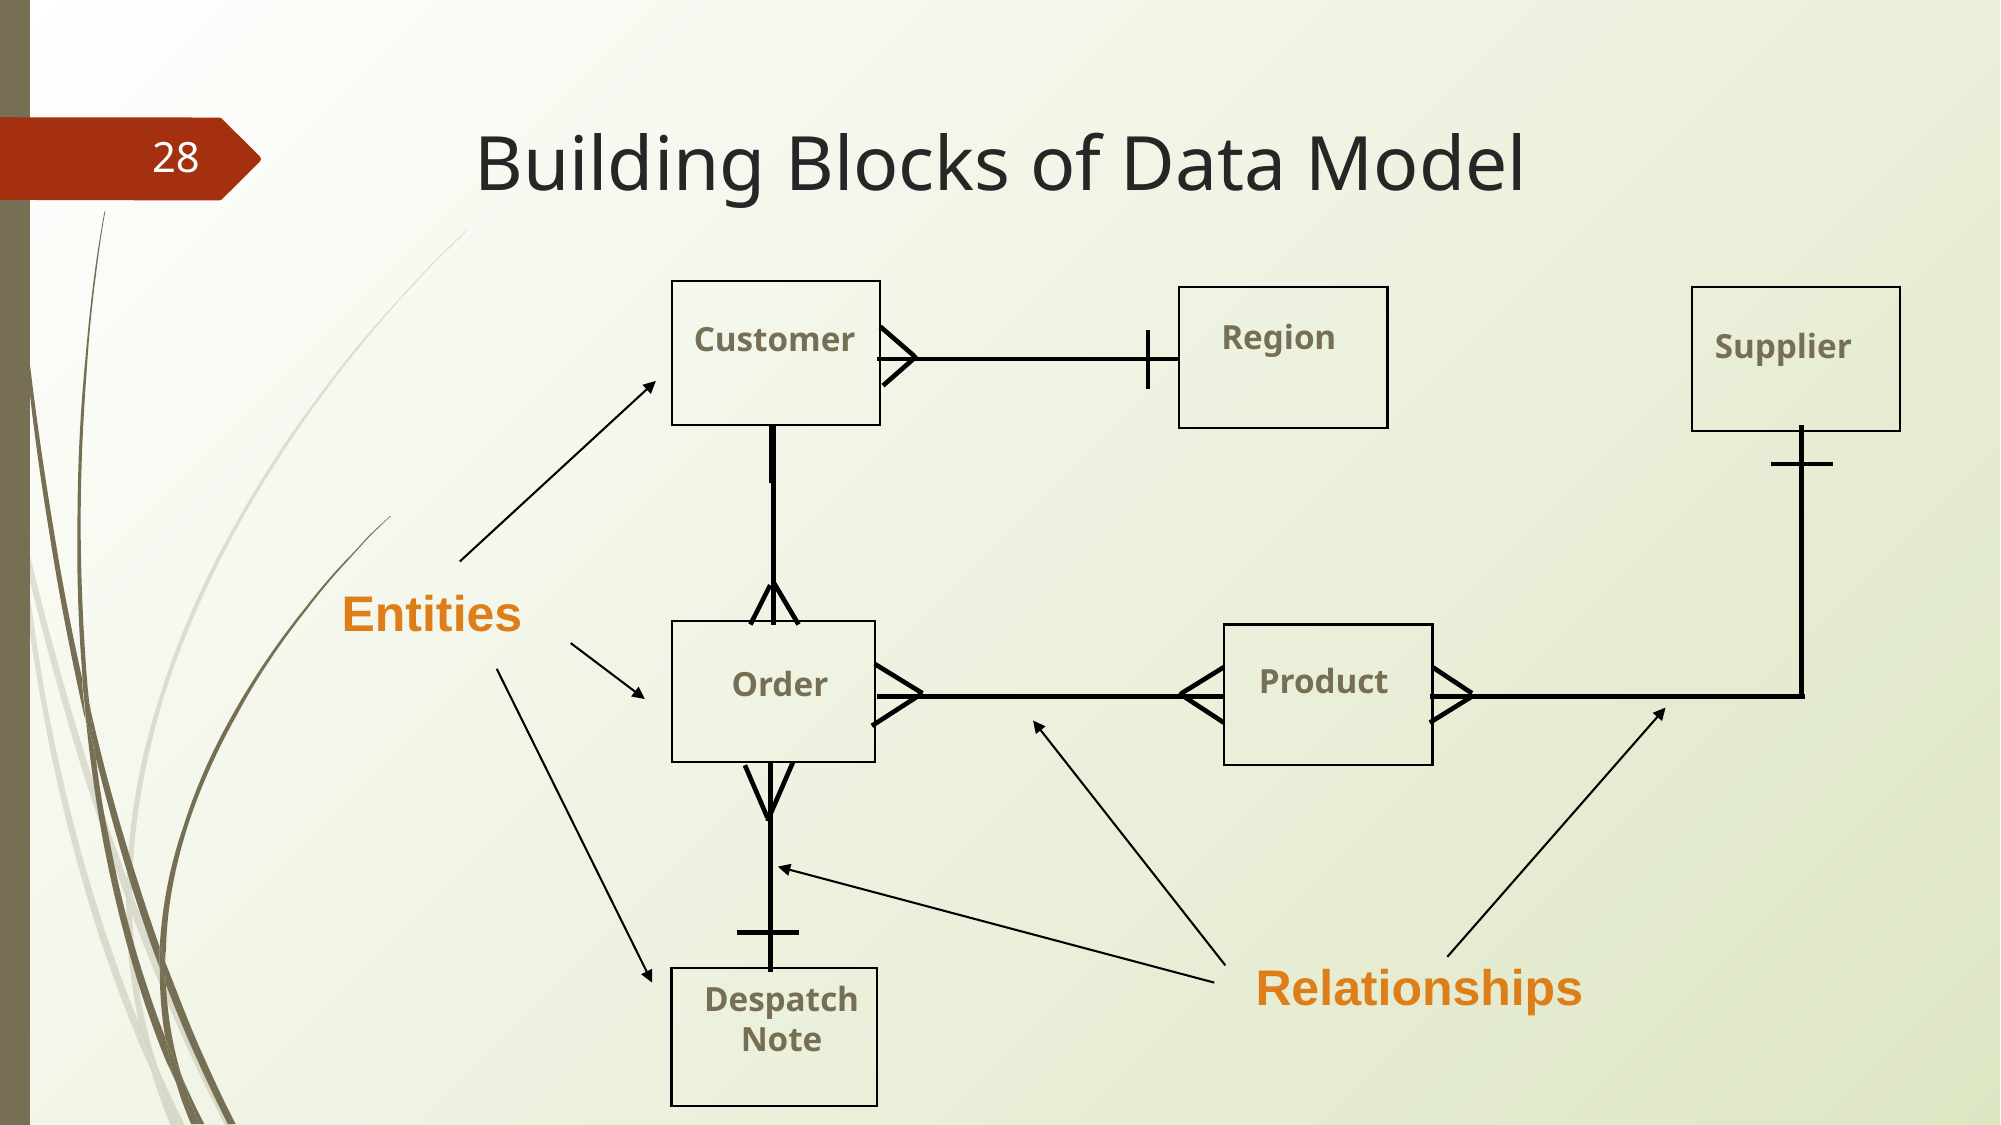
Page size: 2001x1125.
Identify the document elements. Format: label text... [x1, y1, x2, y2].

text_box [326, 280, 1922, 1107]
title Building Blocks of Data Model [459, 107, 1819, 279]
slide_number ‹#› [87, 129, 216, 190]
